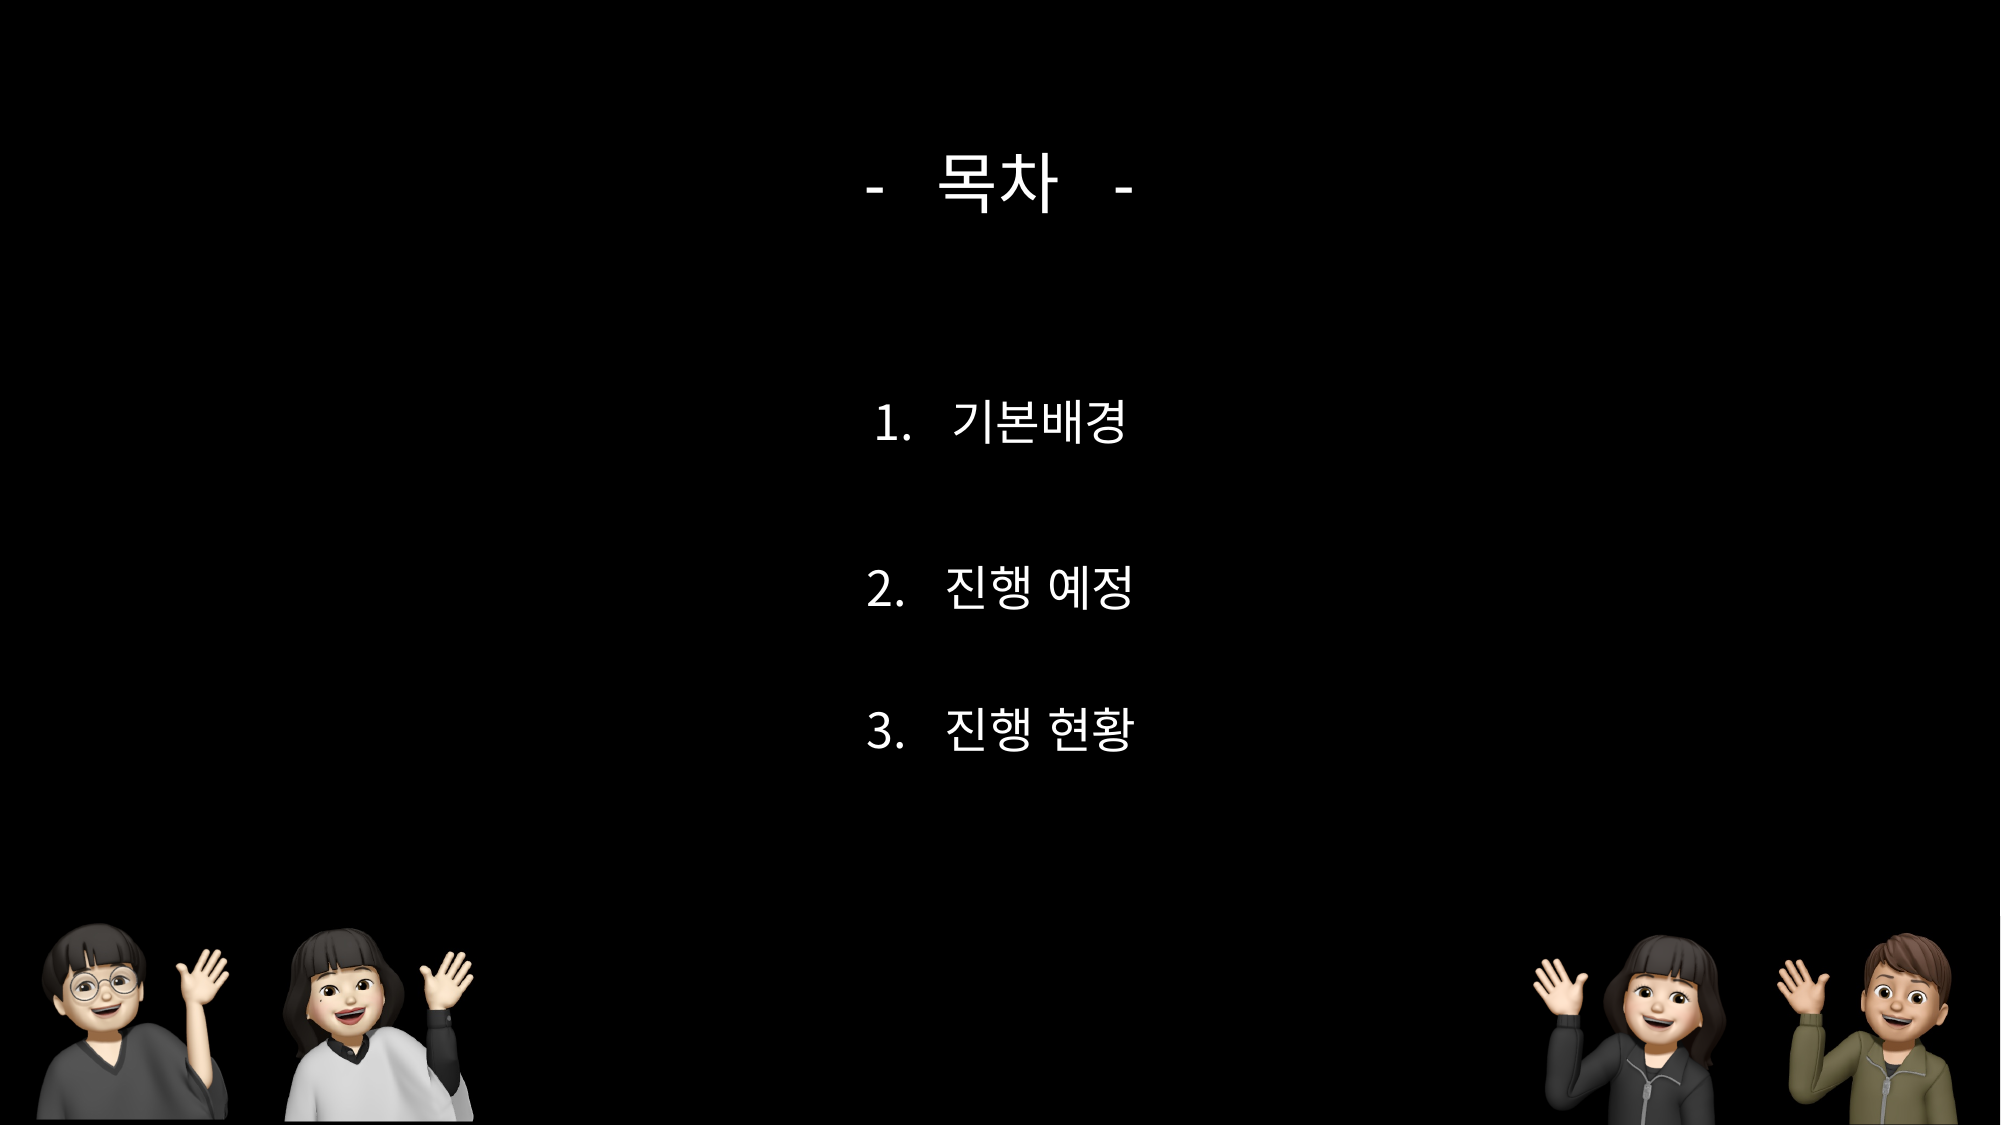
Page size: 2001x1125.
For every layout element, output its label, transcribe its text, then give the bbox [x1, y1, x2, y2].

picture [1531, 921, 1764, 1125]
subtitle 기본배경 진행 예정 진행 현황 [767, 295, 1241, 768]
picture [0, 877, 492, 1125]
title - 목차 - [249, 89, 1750, 285]
picture [1767, 915, 2001, 1125]
